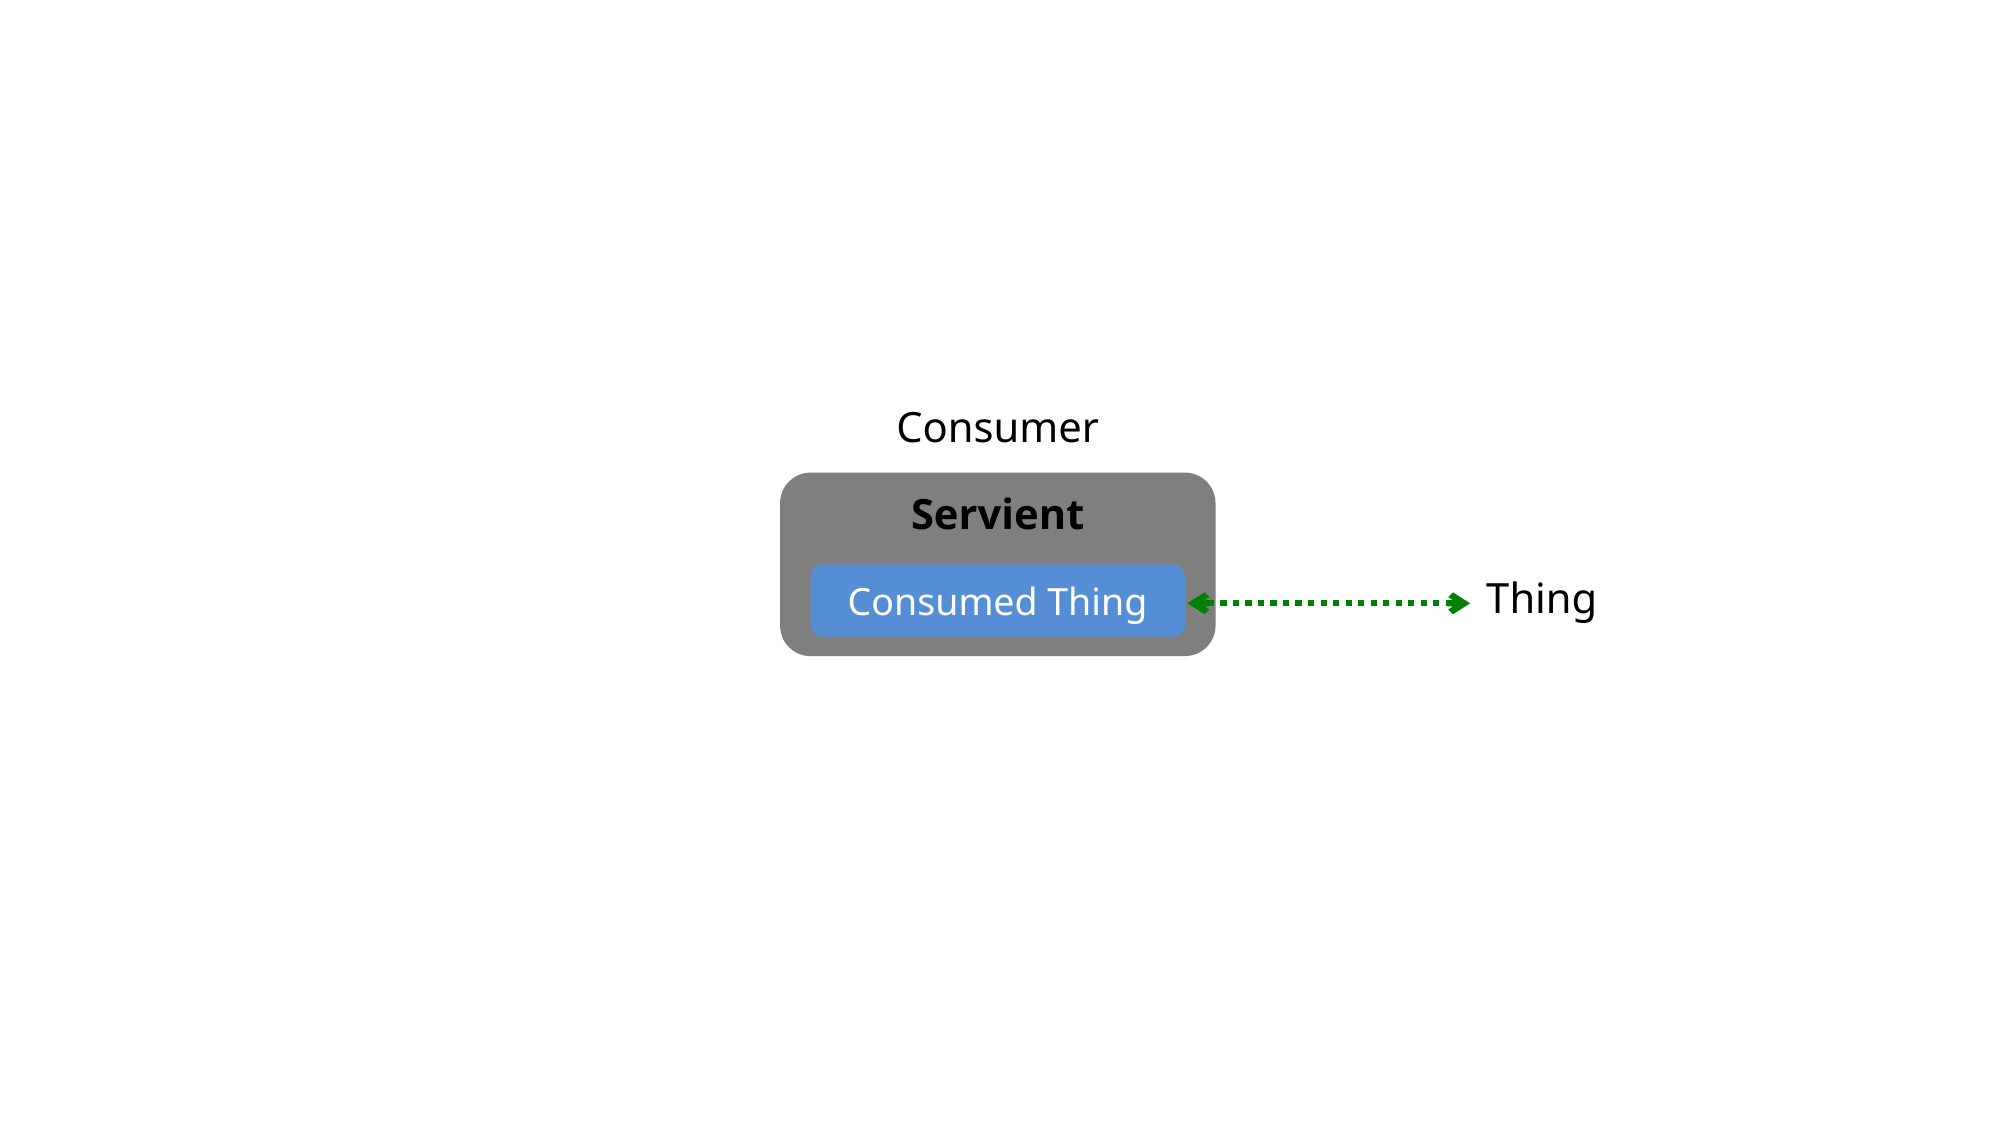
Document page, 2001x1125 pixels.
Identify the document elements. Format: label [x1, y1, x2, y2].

text_box [0, 356, 2000, 694]
text_box [779, 393, 1613, 657]
